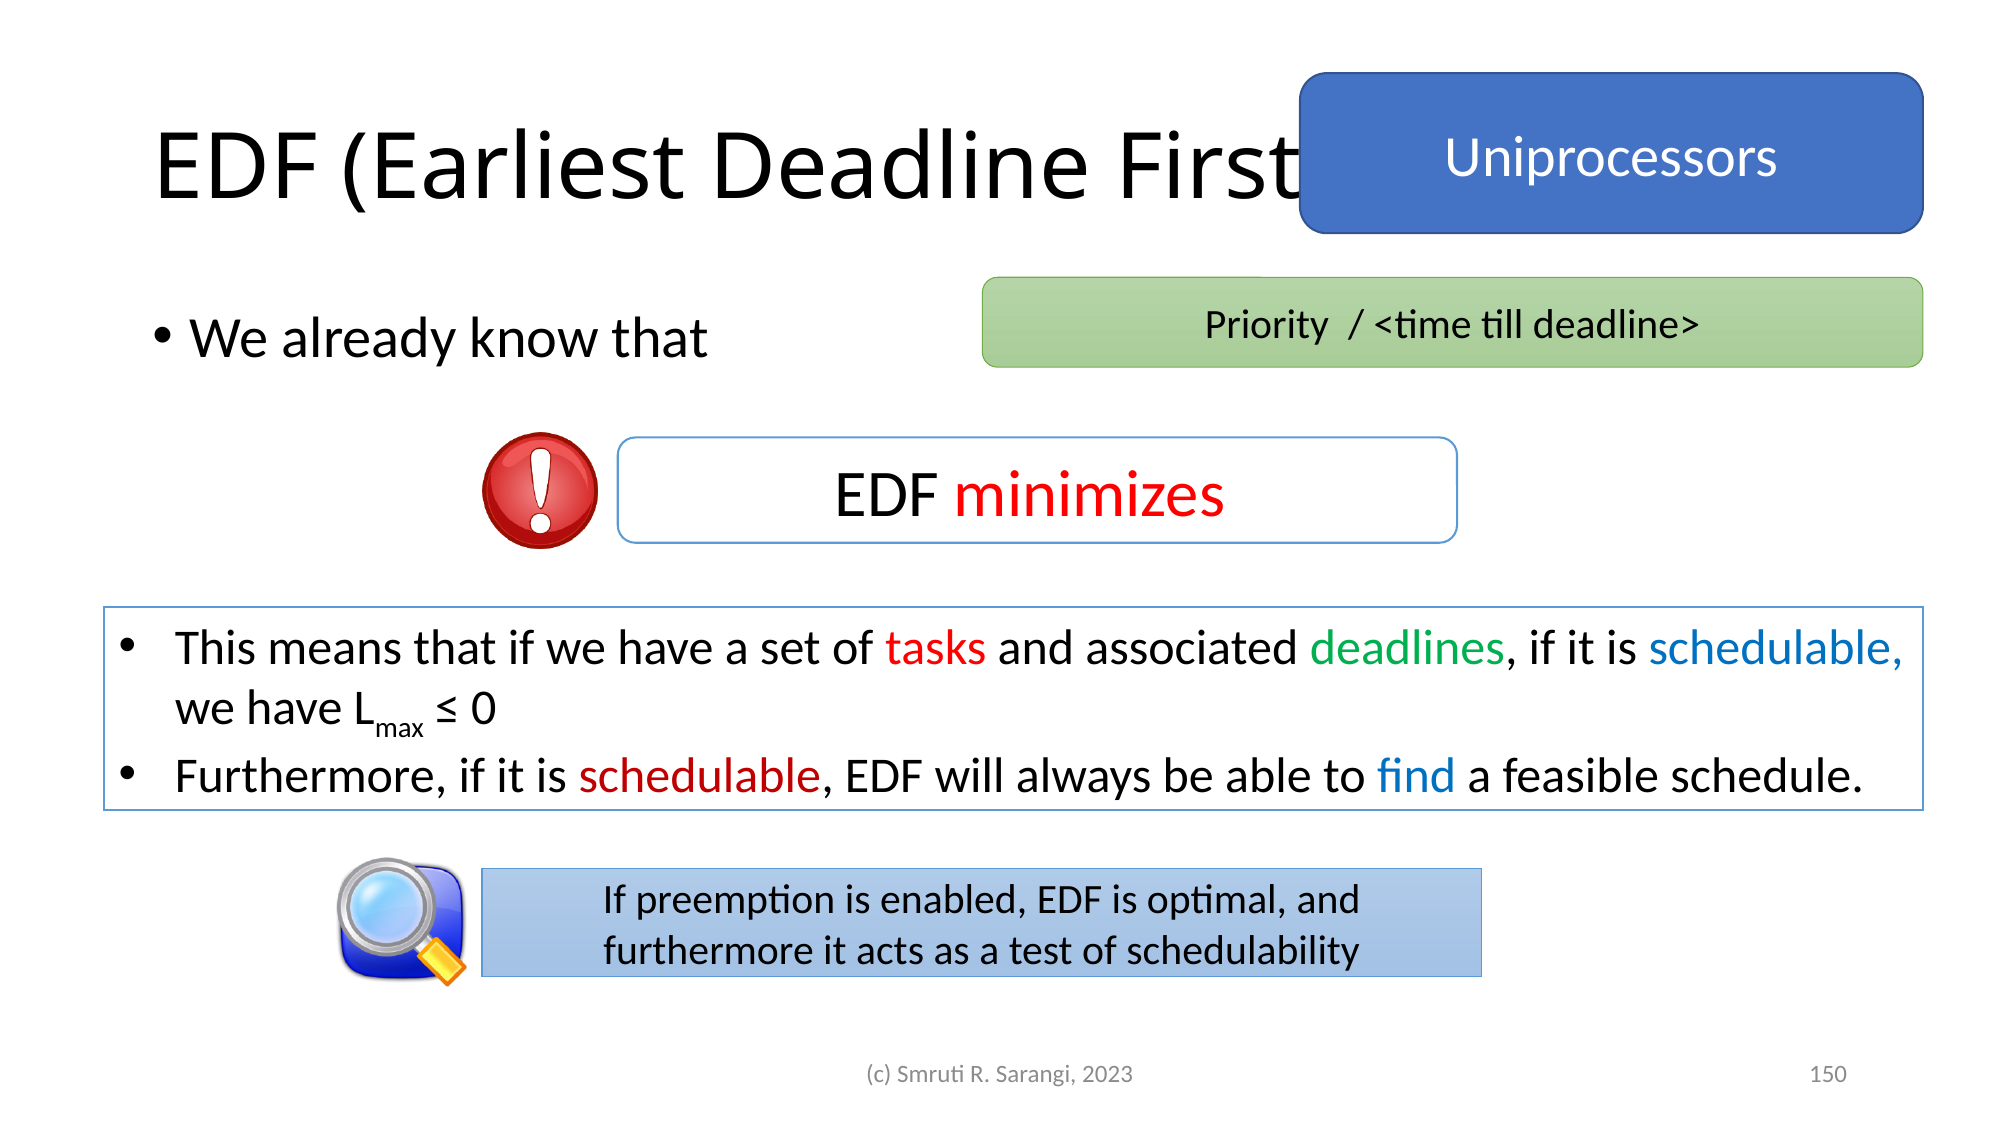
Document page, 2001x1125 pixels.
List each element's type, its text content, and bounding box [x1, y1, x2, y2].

picture [481, 432, 598, 549]
list We already know that [137, 299, 1863, 390]
text_box This means that if we have a set of tasks and associated deadlines, if it is schedulable, we have Lmax ≤ 0 Furthermore, if it is schedulable, EDF will always be able to find a feasible schedule. [103, 606, 1924, 811]
title EDF (Earliest Deadline First) [137, 59, 1863, 278]
text_box Uniprocessors [1298, 72, 1924, 235]
picture [336, 857, 467, 988]
footer (c) Smruti R. Sarangi, 2023 [662, 1042, 1338, 1103]
slide_number 150 [1412, 1042, 1863, 1103]
text_box If preemption is enabled, EDF is optimal, and furthermore it acts as a test of schedulability [481, 868, 1482, 977]
